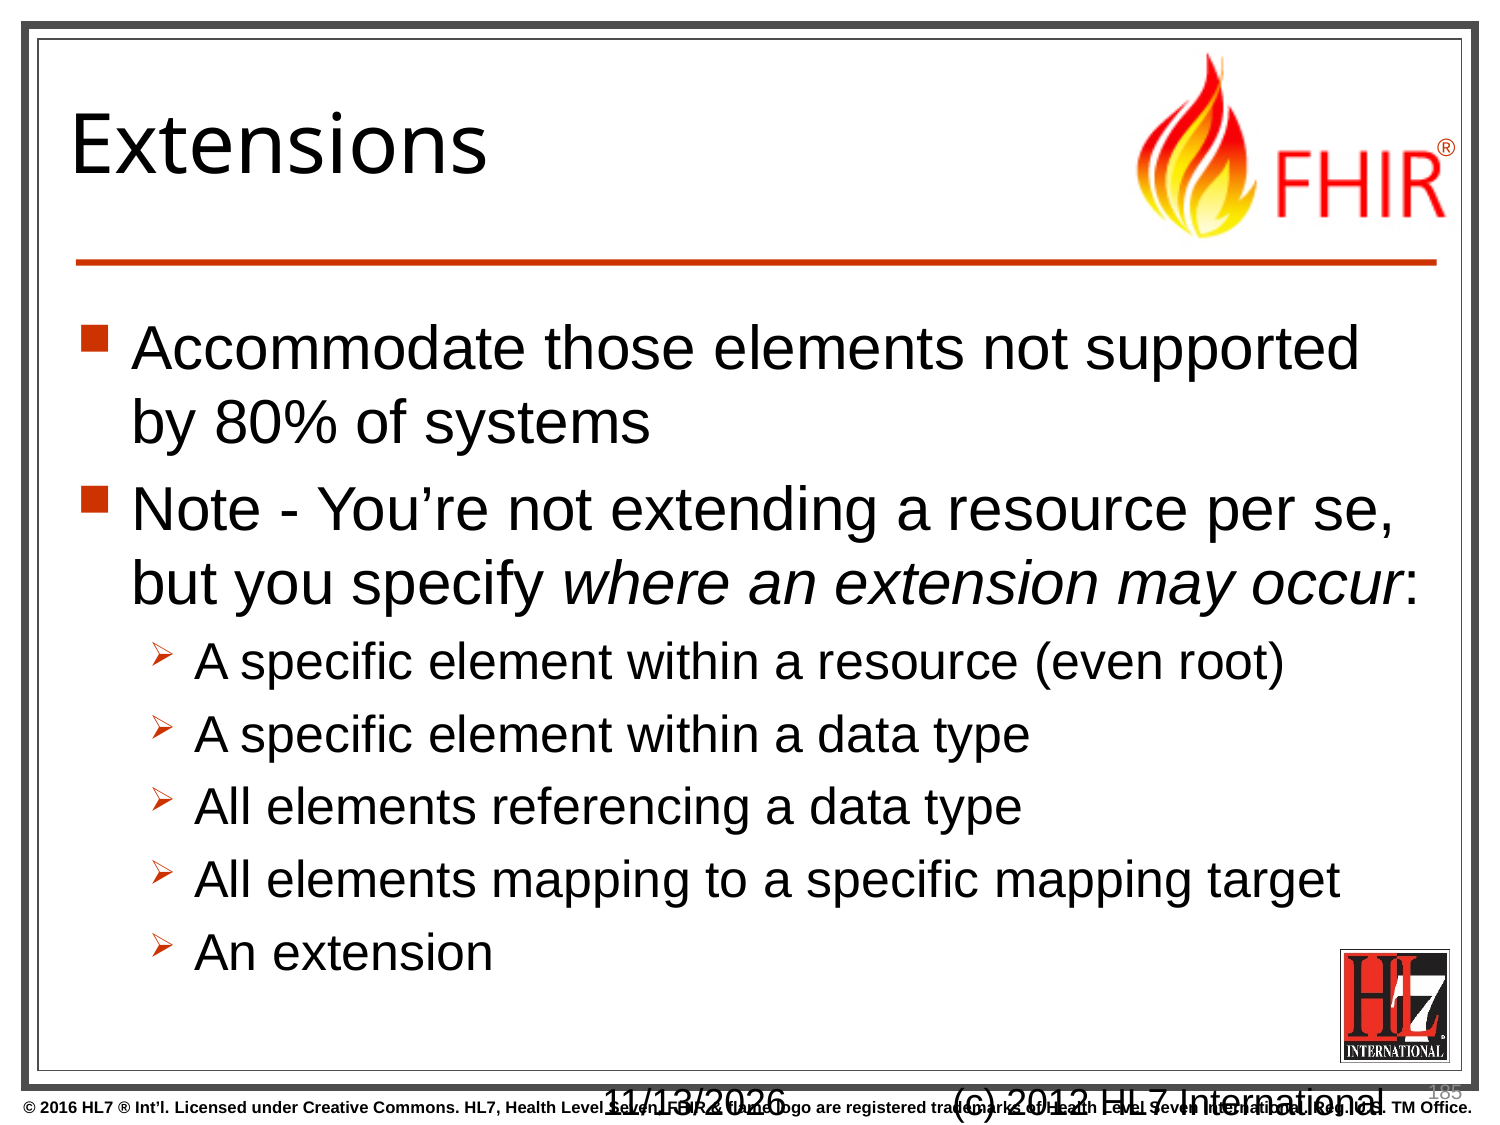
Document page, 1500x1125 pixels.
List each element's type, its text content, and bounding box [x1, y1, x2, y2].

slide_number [587, 1070, 938, 1113]
picture [1124, 42, 1458, 249]
list Accommodate those elements not supported by 80% of systems Note - You’re not extending a resource per se, but you specify where an extension may occur: A specific element within a resource (even root) A specific element within a data type All elements referencing a data type All elements mapping to a specific mapping target An extension [62, 299, 1438, 1059]
slide_number 185 [1413, 1070, 1488, 1113]
picture [1340, 949, 1450, 1063]
footer (c) 2012 HL7 International [938, 1070, 1413, 1113]
title Extensions [53, 54, 1128, 244]
